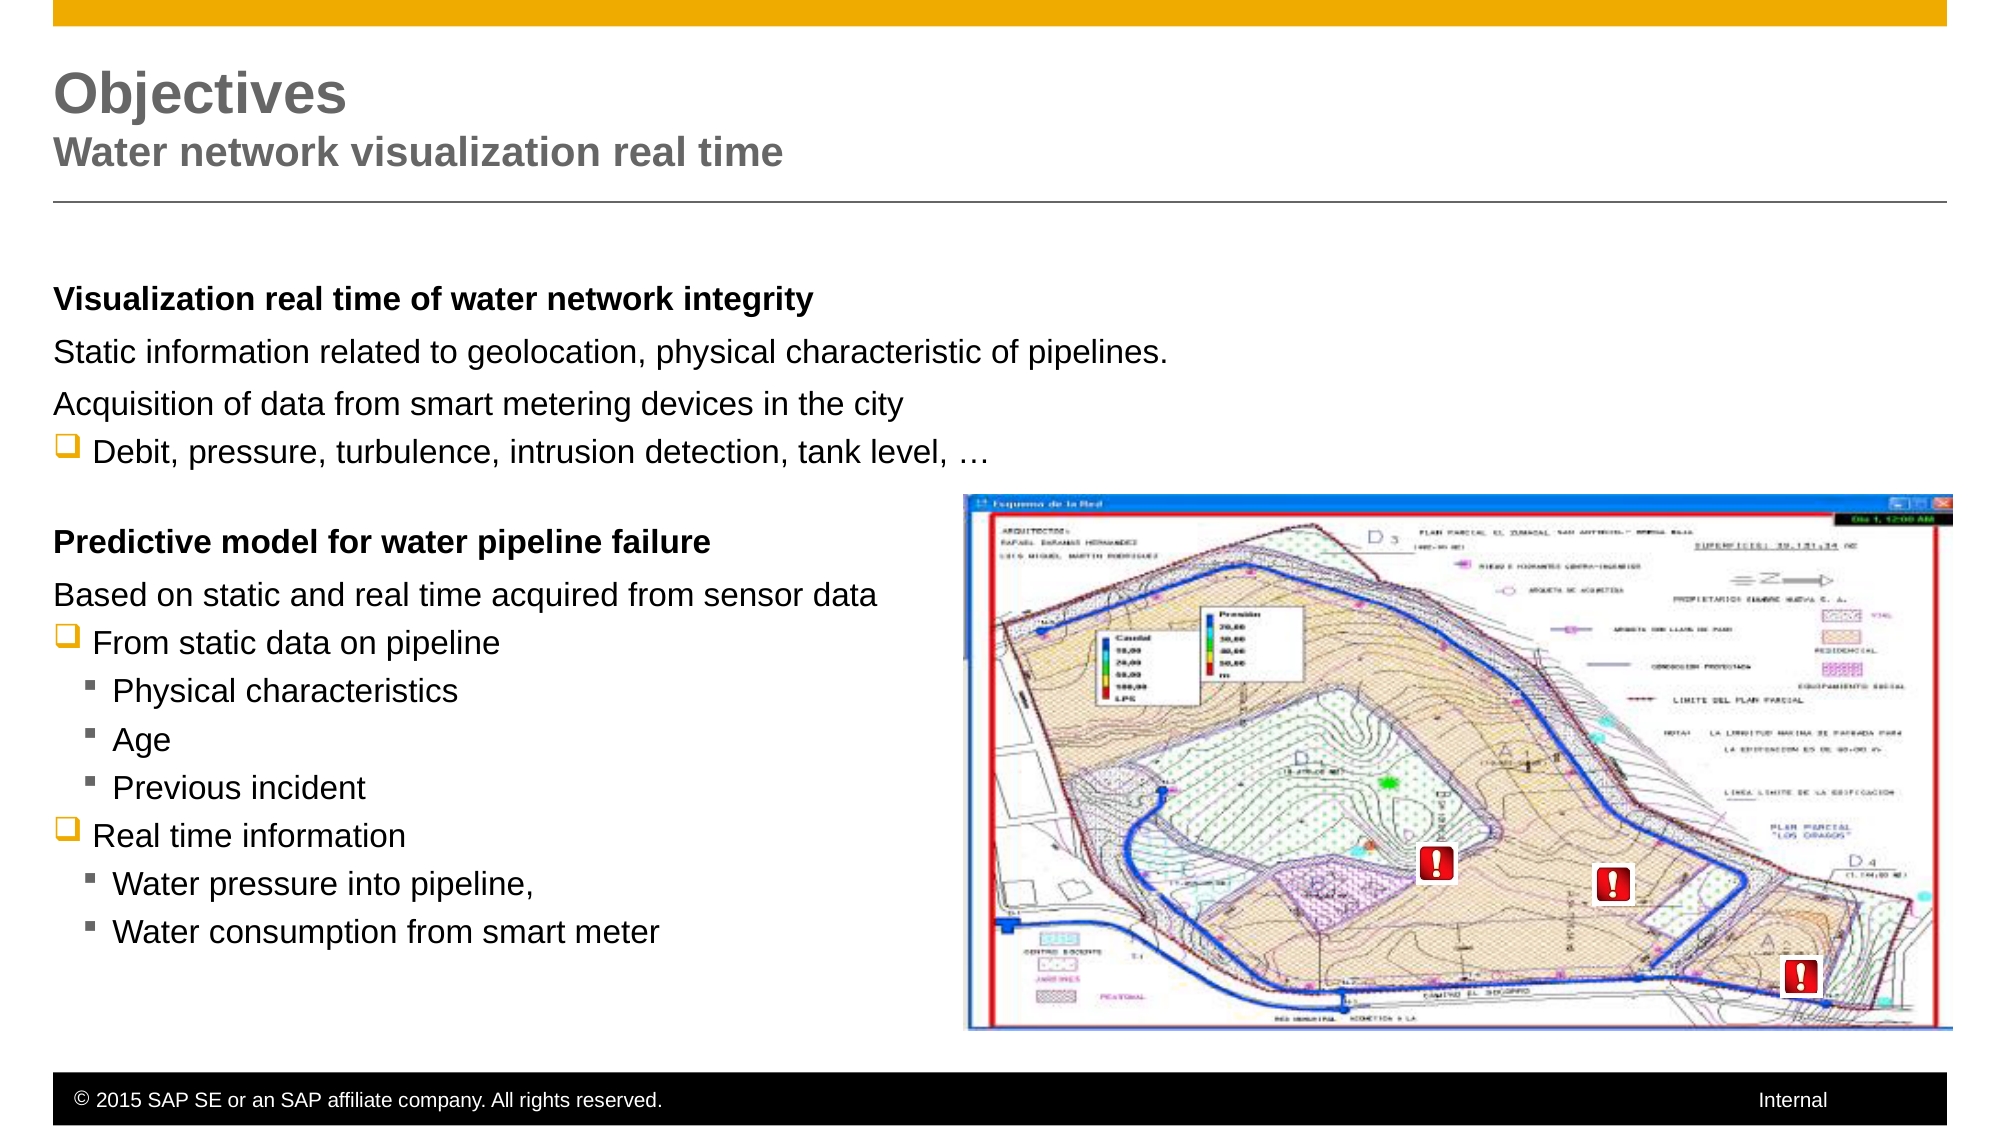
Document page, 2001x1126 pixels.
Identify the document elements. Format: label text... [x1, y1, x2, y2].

title Objectives Water network visualization real time [53, 53, 1947, 178]
picture [962, 494, 1953, 1031]
list Visualization real time of water network integrity Static information related to geolocation, physical characteristic of pipelines. Acquisition of data from smart metering devices in the city Debit, pressure, turbulence, intrusion detection, tank level, … Predictive model for water pipeline failure Based on static and real time acquired from sensor data From static data on pipeline Physical characteristics Age Previous incident Real time information Water pressure into pipeline, Water consumption from smart meter [53, 277, 1947, 998]
